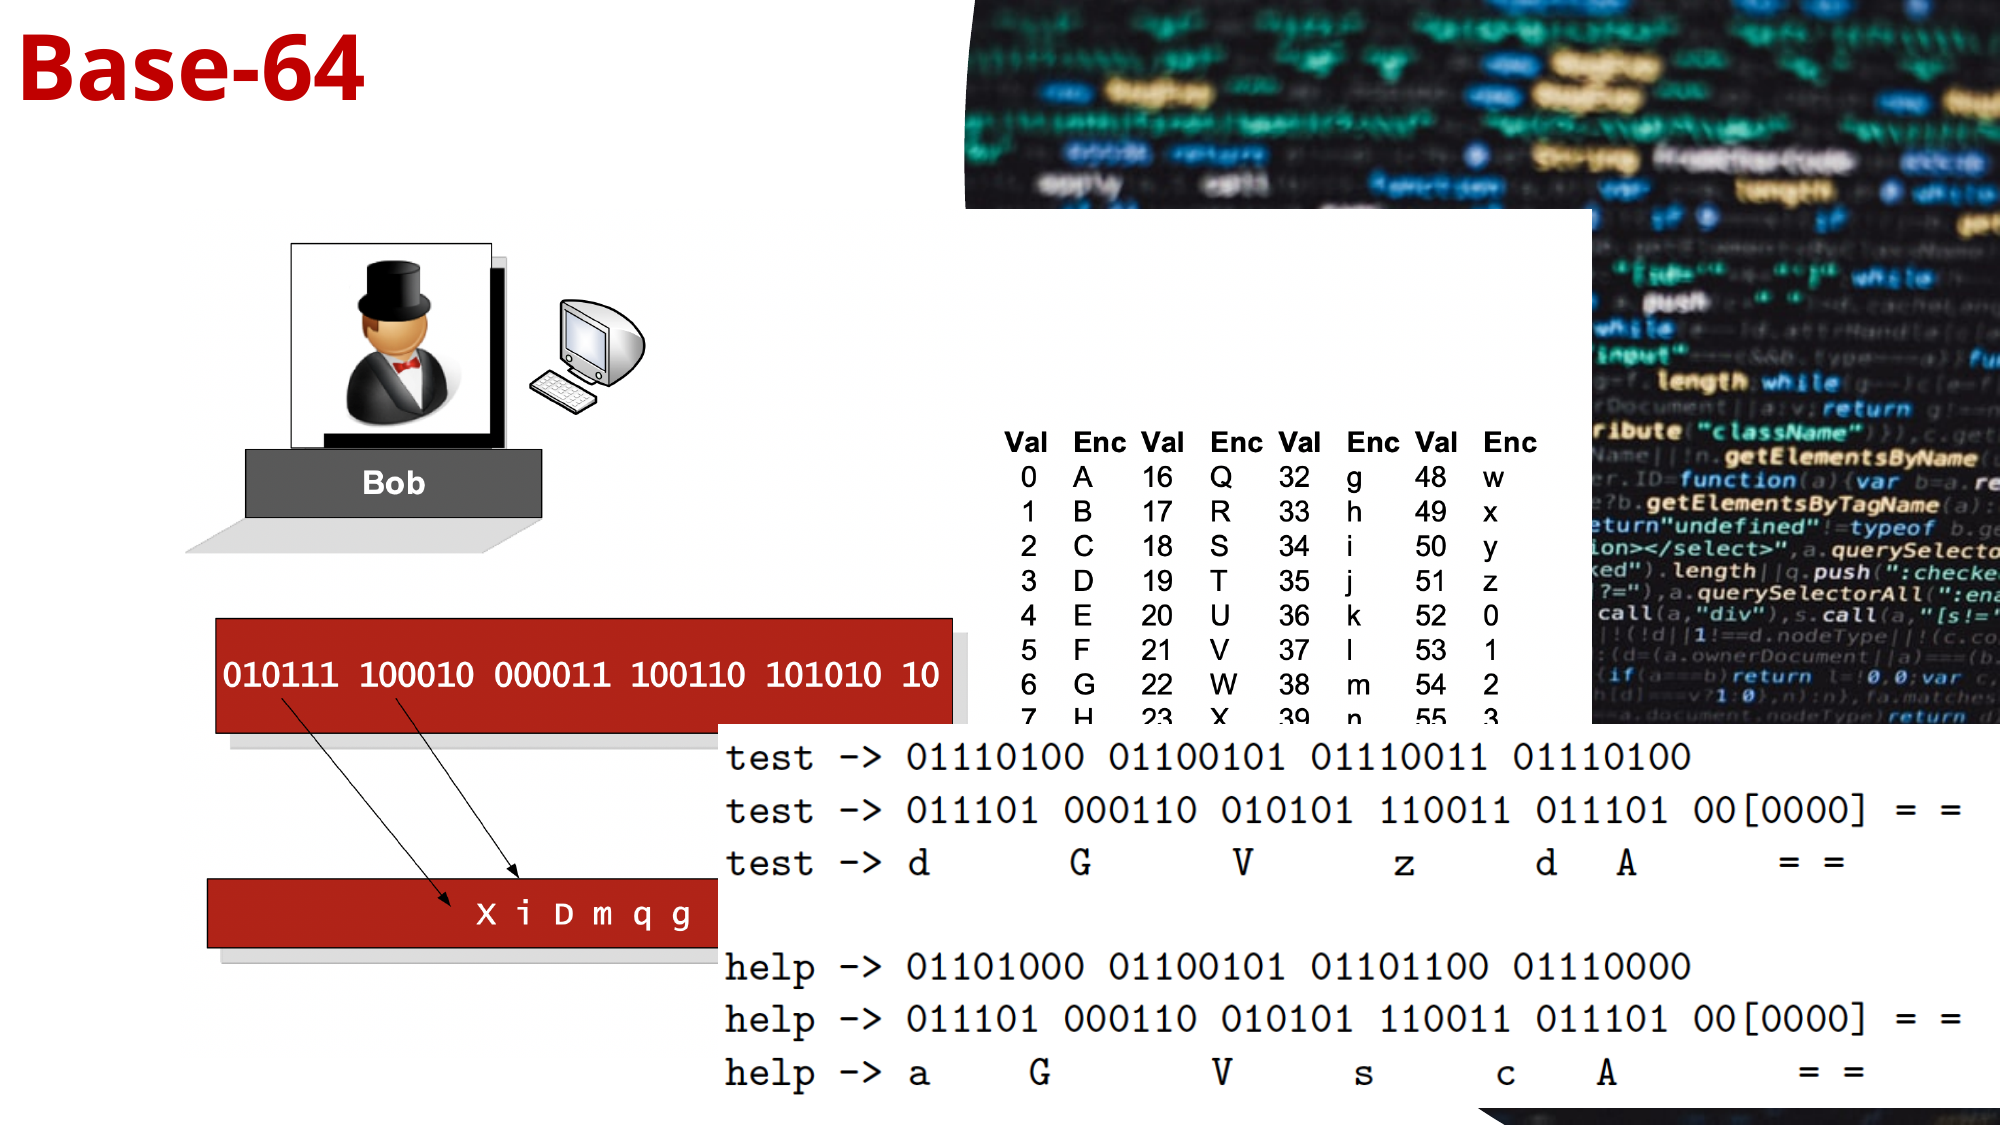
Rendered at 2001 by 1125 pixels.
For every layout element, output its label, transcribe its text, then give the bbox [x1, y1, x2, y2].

title Base-64 [0, 0, 964, 143]
picture [180, 0, 2000, 1125]
